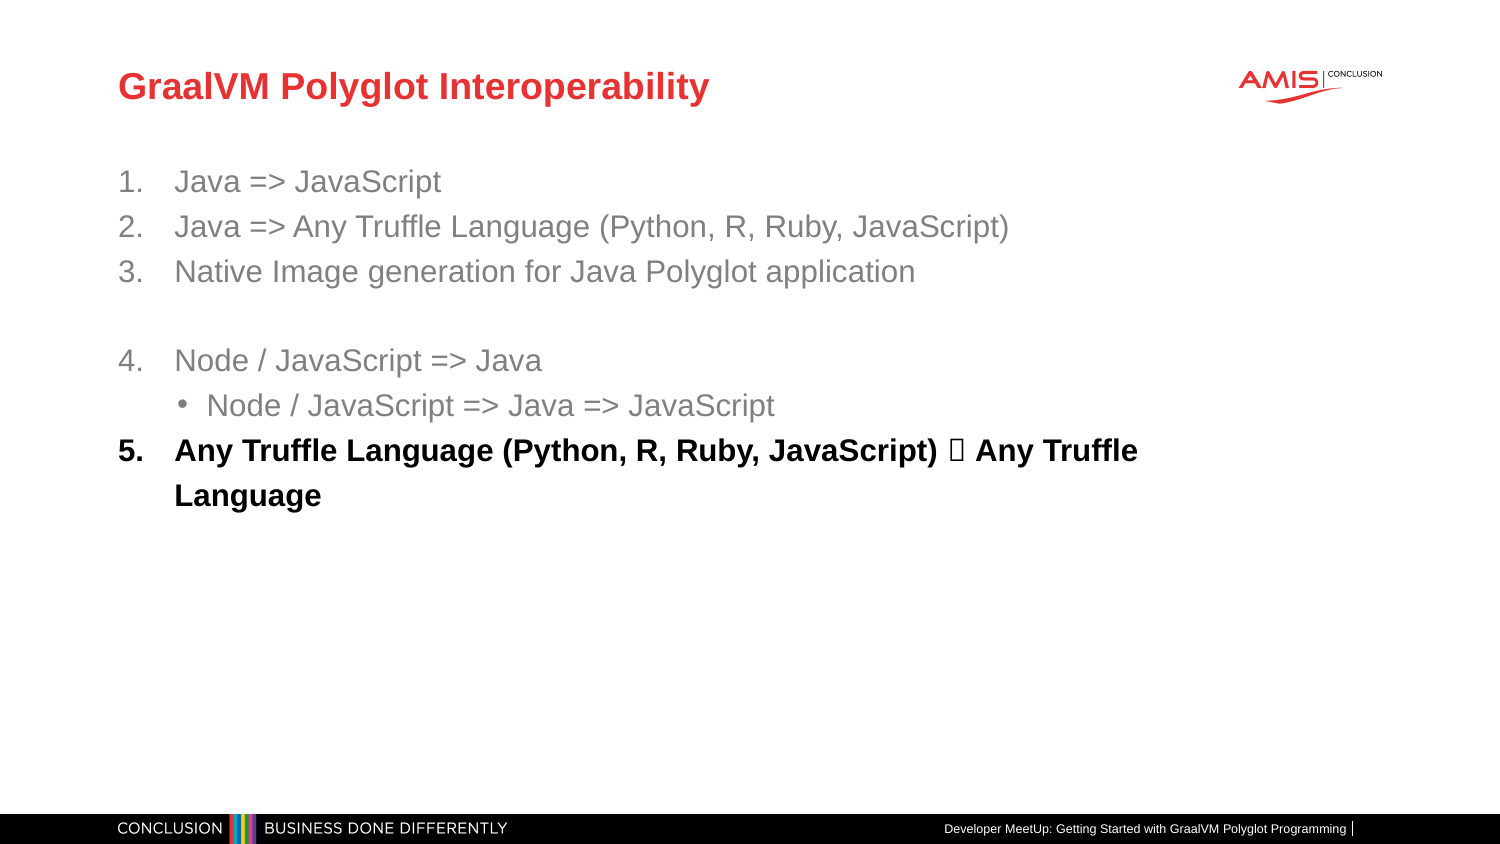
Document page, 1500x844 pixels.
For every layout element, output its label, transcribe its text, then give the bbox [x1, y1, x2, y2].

footer Developer MeetUp: Getting Started with GraalVM Polyglot Programming [814, 820, 1347, 839]
picture [1205, 59, 1388, 106]
list Java => JavaScript Java => Any Truffle Language (Python, R, Ruby, JavaScript) Native Image generation for Java Polyglot application Node / JavaScript => Java Node / JavaScript => Java => JavaScript Any Truffle Language (Python, R, Ruby, JavaScript)  Any Truffle Language [118, 153, 1205, 774]
picture [239, 814, 1500, 844]
title GraalVM Polyglot Interoperability [118, 47, 1205, 130]
picture [0, 814, 236, 844]
